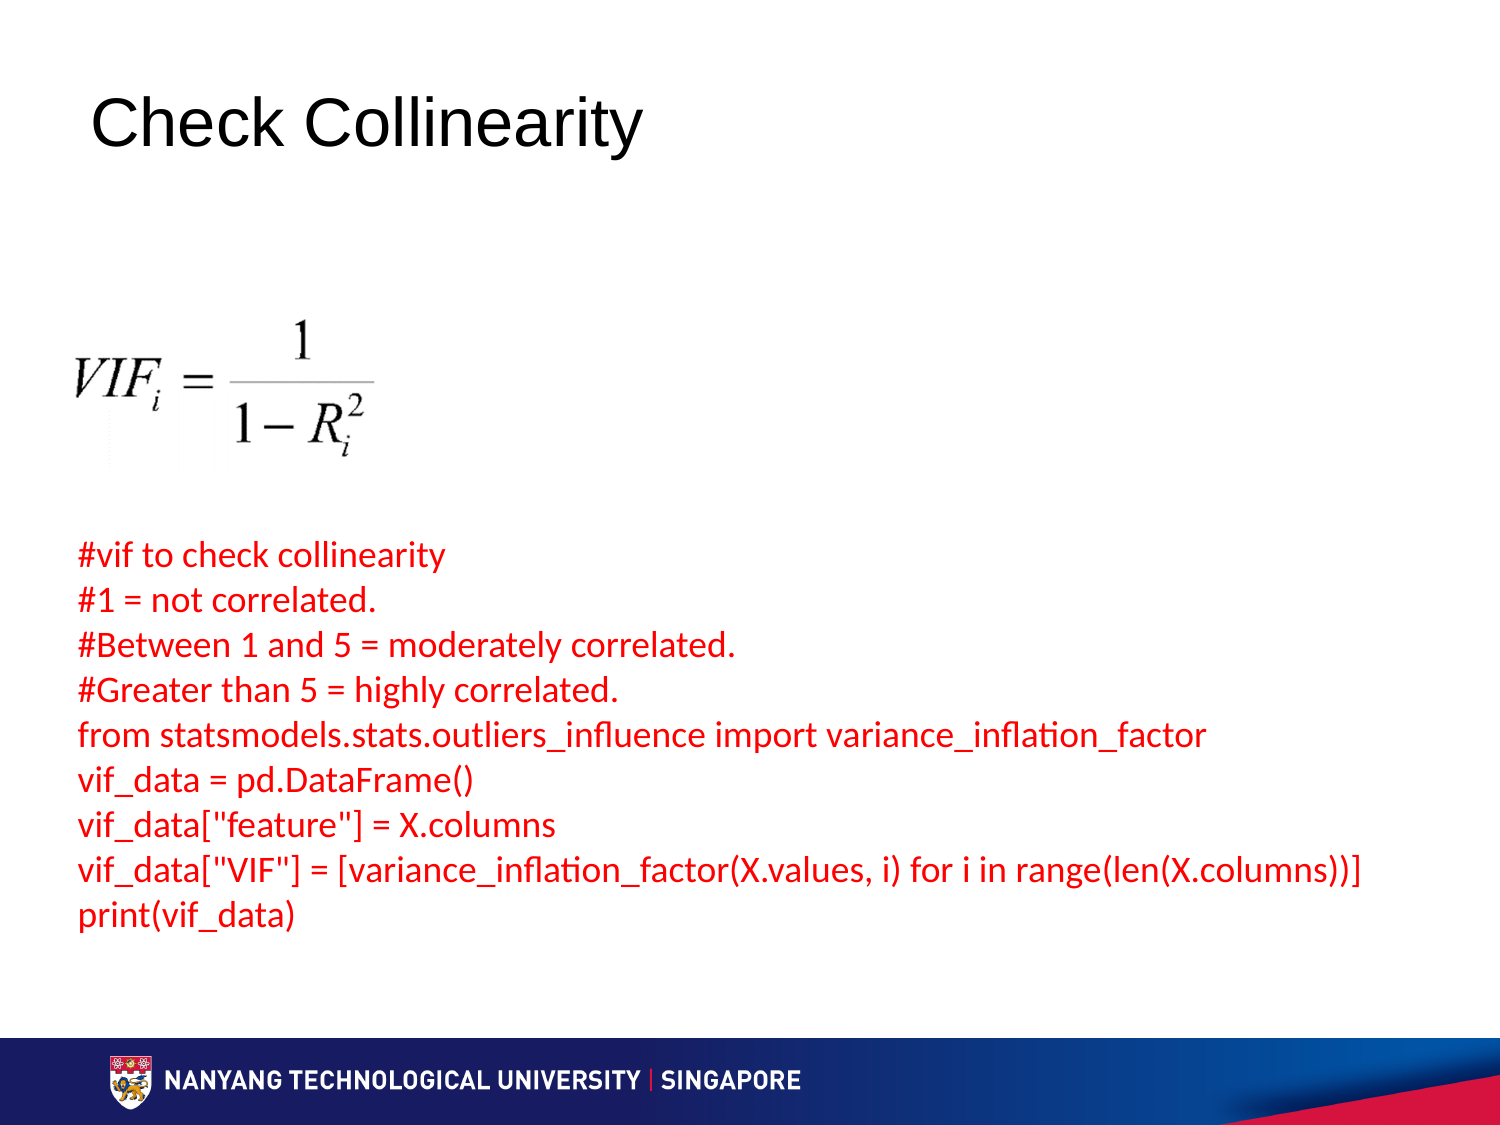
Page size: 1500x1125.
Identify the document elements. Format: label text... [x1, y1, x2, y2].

title Check Collinearity [75, 65, 1425, 254]
picture [0, 1038, 1500, 1125]
picture [65, 304, 388, 472]
text_box #vif to check collinearity #1 = not correlated. #Between 1 and 5 = moderately correlated. #Greater than 5 = highly correlated. from statsmodels.stats.outliers_influence import variance_inflation_factor vif_data = pd.DataFrame() vif_data["feature"] = X.columns vif_data["VIF"] = [variance_inflation_factor(X.values, i) for i in range(len(X.columns))] print(vif_data) [62, 522, 1425, 942]
